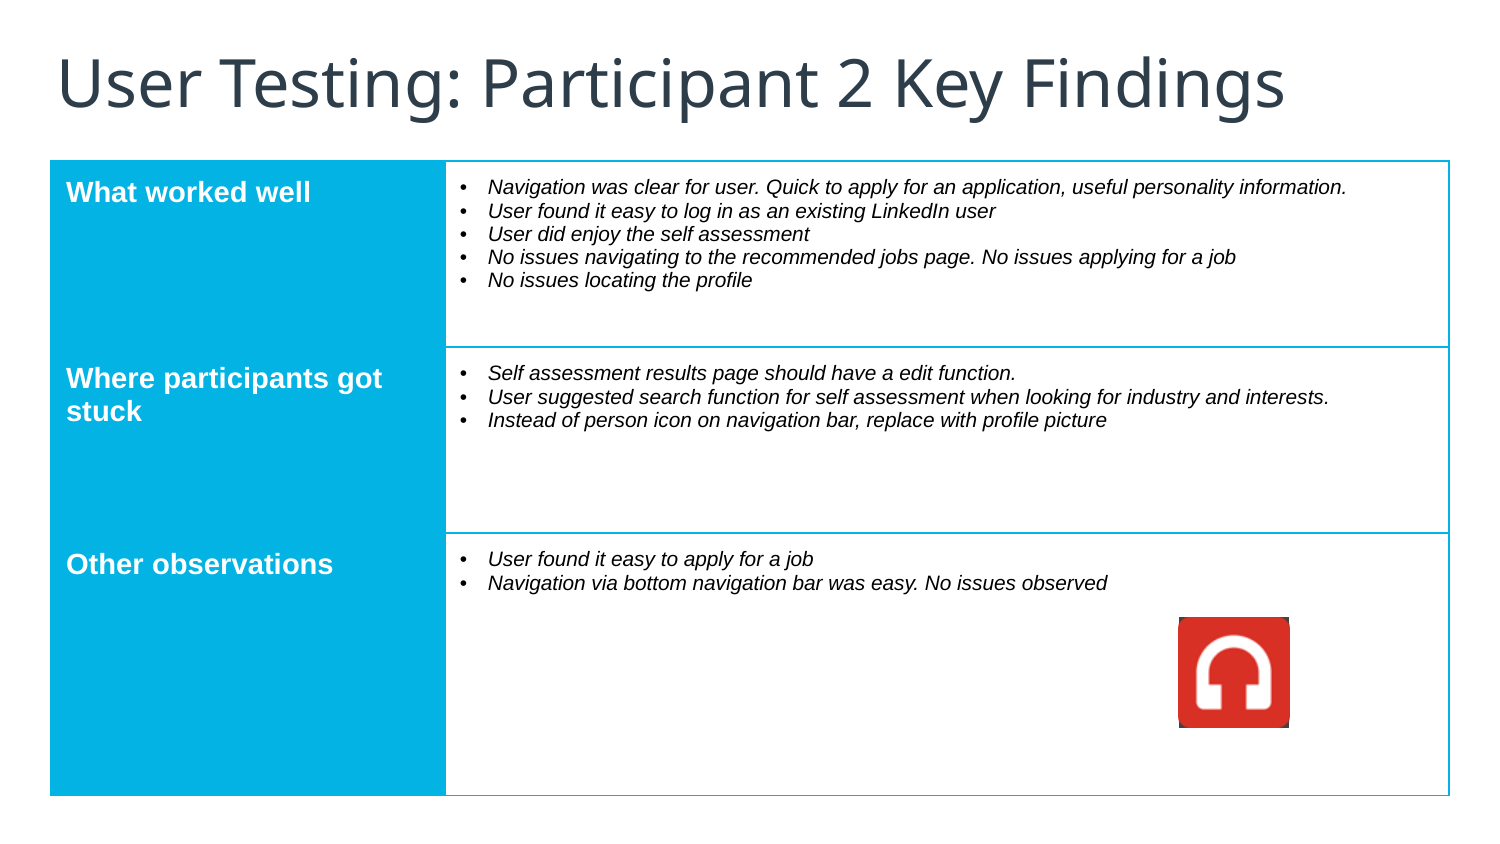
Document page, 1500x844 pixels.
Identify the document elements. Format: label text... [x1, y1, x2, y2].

table_header Navigation was clear for user. Quick to apply for an application, useful personality information. User found it easy to log in as an existing LinkedIn user User did enjoy the self assessment No issues navigating to the recommended jobs page. No issues applying for a job No issues locating the profile [446, 162, 1448, 346]
table_cell Self assessment results page should have a edit function. User suggested search function for self assessment when looking for industry and interests. Instead of person icon on navigation bar, replace with profile picture [446, 348, 1448, 532]
picture [1177, 616, 1291, 729]
table_cell User found it easy to apply for a job Navigation via bottom navigation bar was easy. No issues observed [446, 534, 1448, 795]
table_cell Where participants got stuck [52, 348, 444, 532]
title User Testing: Participant 2 Key Findings [51, 35, 1449, 130]
table_cell Other observations [52, 534, 444, 795]
table_header What worked well [52, 162, 444, 346]
